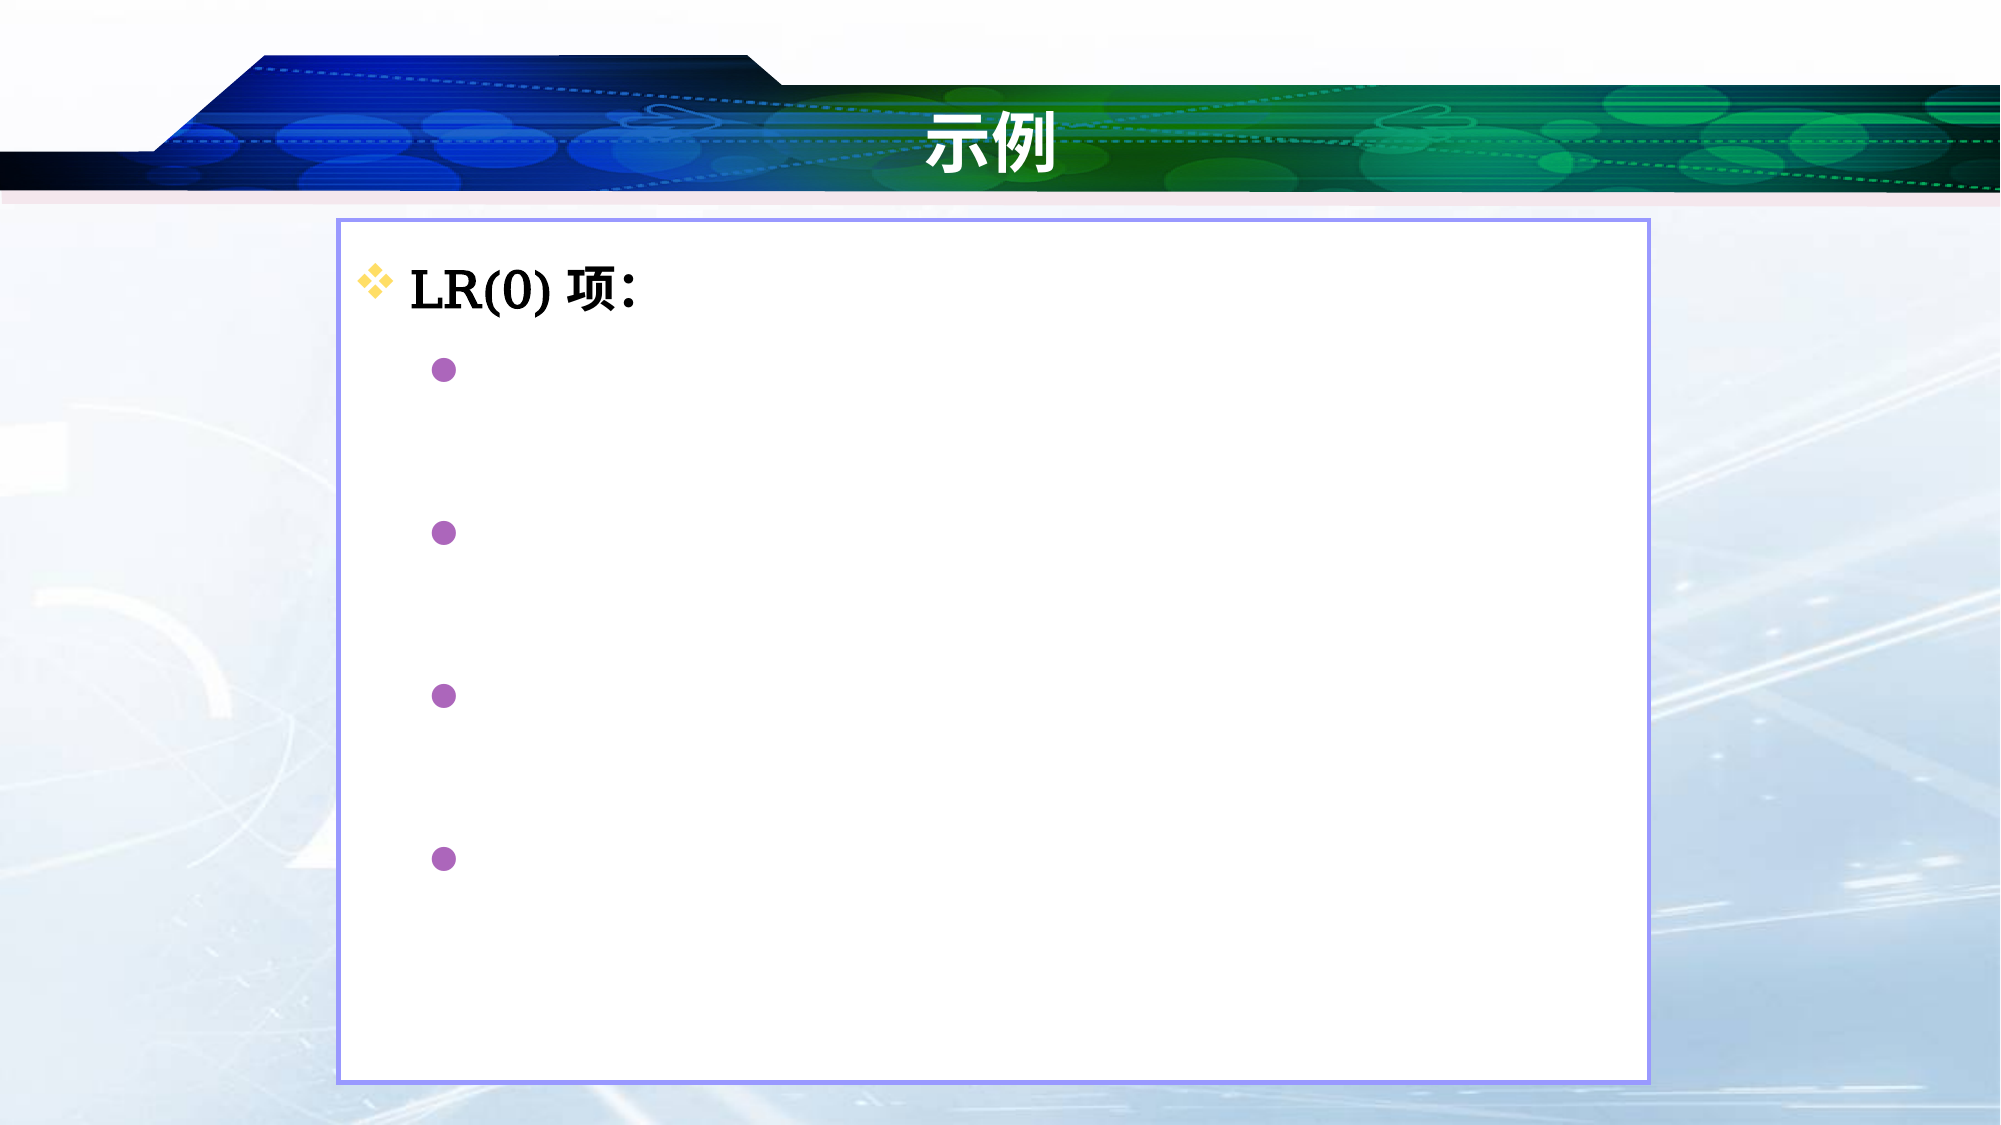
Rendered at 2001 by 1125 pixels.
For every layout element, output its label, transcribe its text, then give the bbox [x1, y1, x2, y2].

picture [0, 0, 2001, 1125]
title 示例 [133, 94, 1851, 188]
